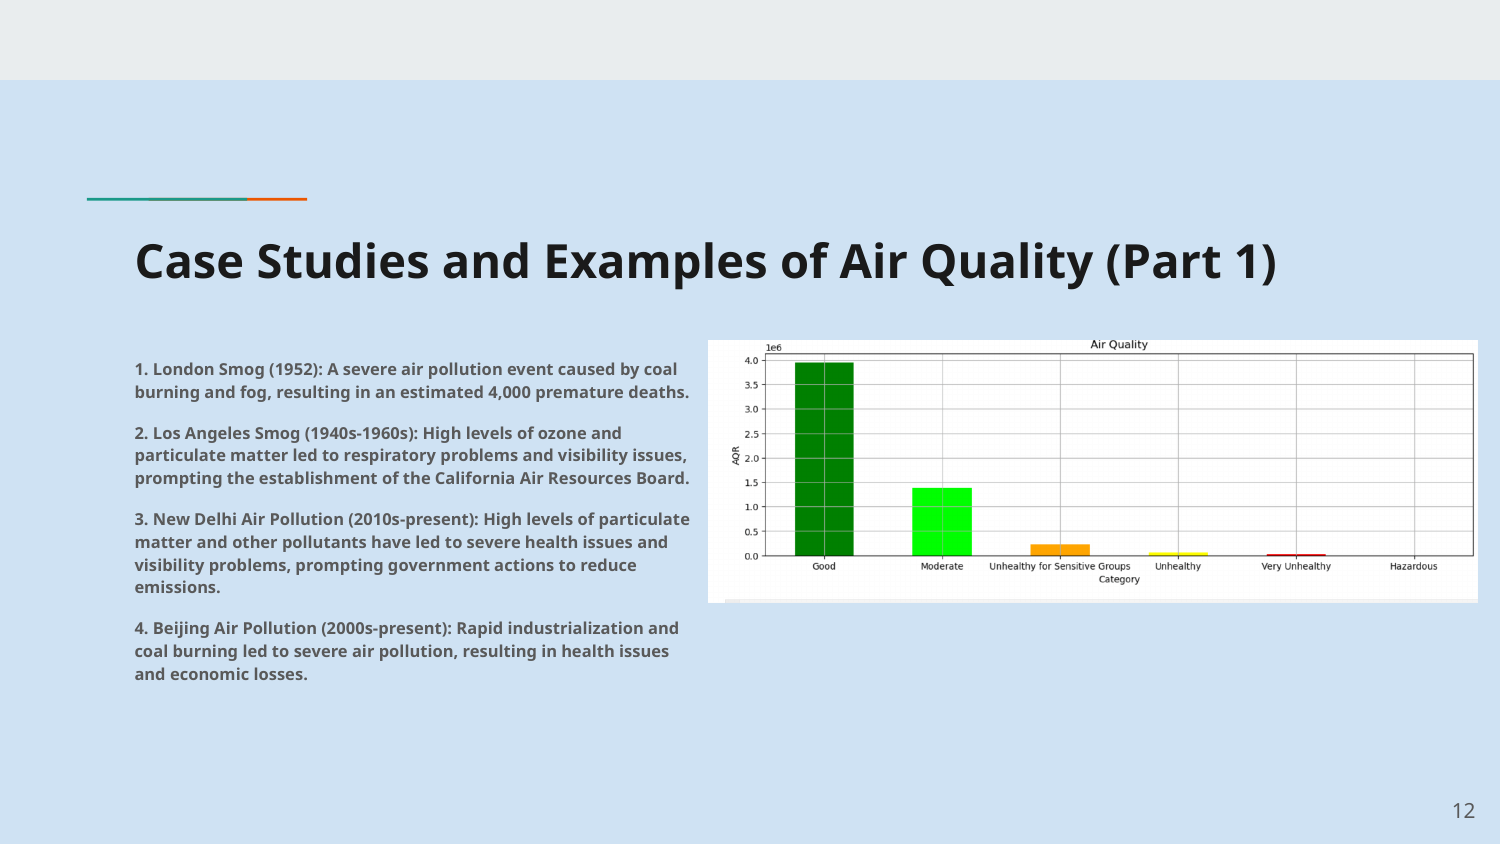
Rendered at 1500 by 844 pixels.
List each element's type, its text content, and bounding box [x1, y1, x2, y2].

list 1. London Smog (1952): A severe air pollution event caused by coal burning and fog, resulting in an estimated 4,000 premature deaths. 2. Los Angeles Smog (1940s-1960s): High levels of ozone and particulate matter led to respiratory problems and visibility issues, prompting the establishment of the California Air Resources Board. 3. New Delhi Air Pollution (2010s-present): High levels of particulate matter and other pollutants have led to severe health issues and visibility problems, prompting government actions to reduce emissions. 4. Beijing Air Pollution (2000s-present): Rapid industrialization and coal burning led to severe air pollution, resulting in health issues and economic losses. [119, 341, 709, 712]
title Case Studies and Examples of Air Quality (Part 1) [119, 216, 1381, 305]
picture [708, 340, 1478, 603]
slide_number ‹#› [1400, 779, 1491, 844]
